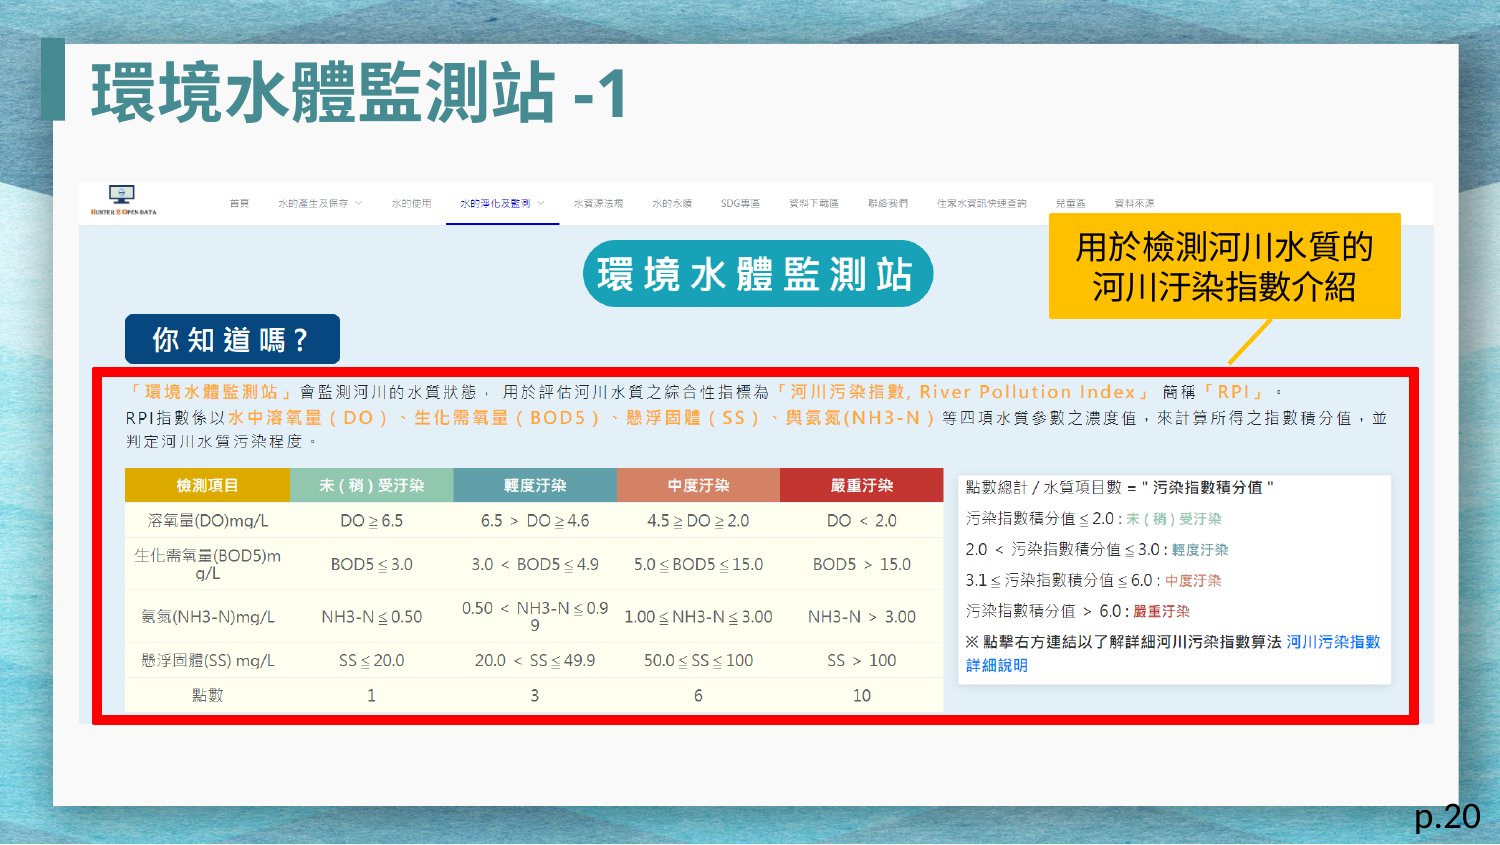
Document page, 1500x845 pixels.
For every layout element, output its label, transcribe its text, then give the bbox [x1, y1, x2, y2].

text_box p.20 [1399, 783, 1500, 844]
picture [0, 0, 1500, 844]
picture [79, 181, 1434, 724]
text_box 環境水體監測站-1 [75, 43, 649, 139]
